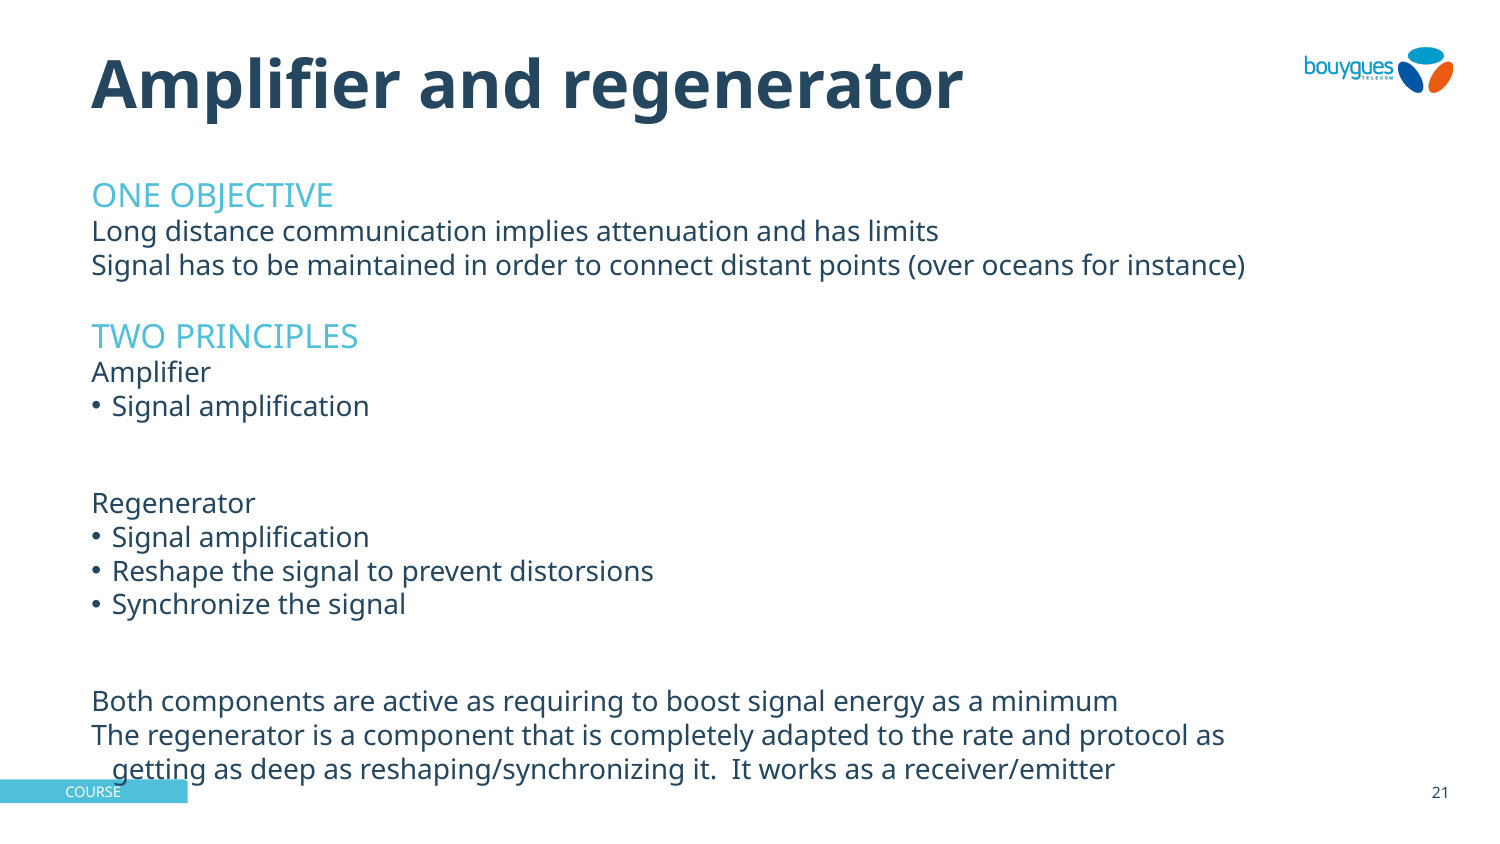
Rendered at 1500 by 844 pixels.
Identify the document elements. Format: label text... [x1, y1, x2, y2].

title Amplifier and regenerator [91, 55, 1450, 143]
picture [1269, 29, 1477, 118]
slide_number 21 [1361, 778, 1450, 808]
list One objective Long distance communication implies attenuation and has limits Signal has to be maintained in order to connect distant points (over oceans for instance) Two principles Amplifier Signal amplification Regenerator Signal amplification Reshape the signal to prevent distorsions Synchronize the signal Both components are active as requiring to boost signal energy as a minimum The regenerator is a component that is completely adapted to the rate and protocol as getting as deep as reshaping/synchronizing it. It works as a receiver/emitter [91, 173, 1294, 759]
